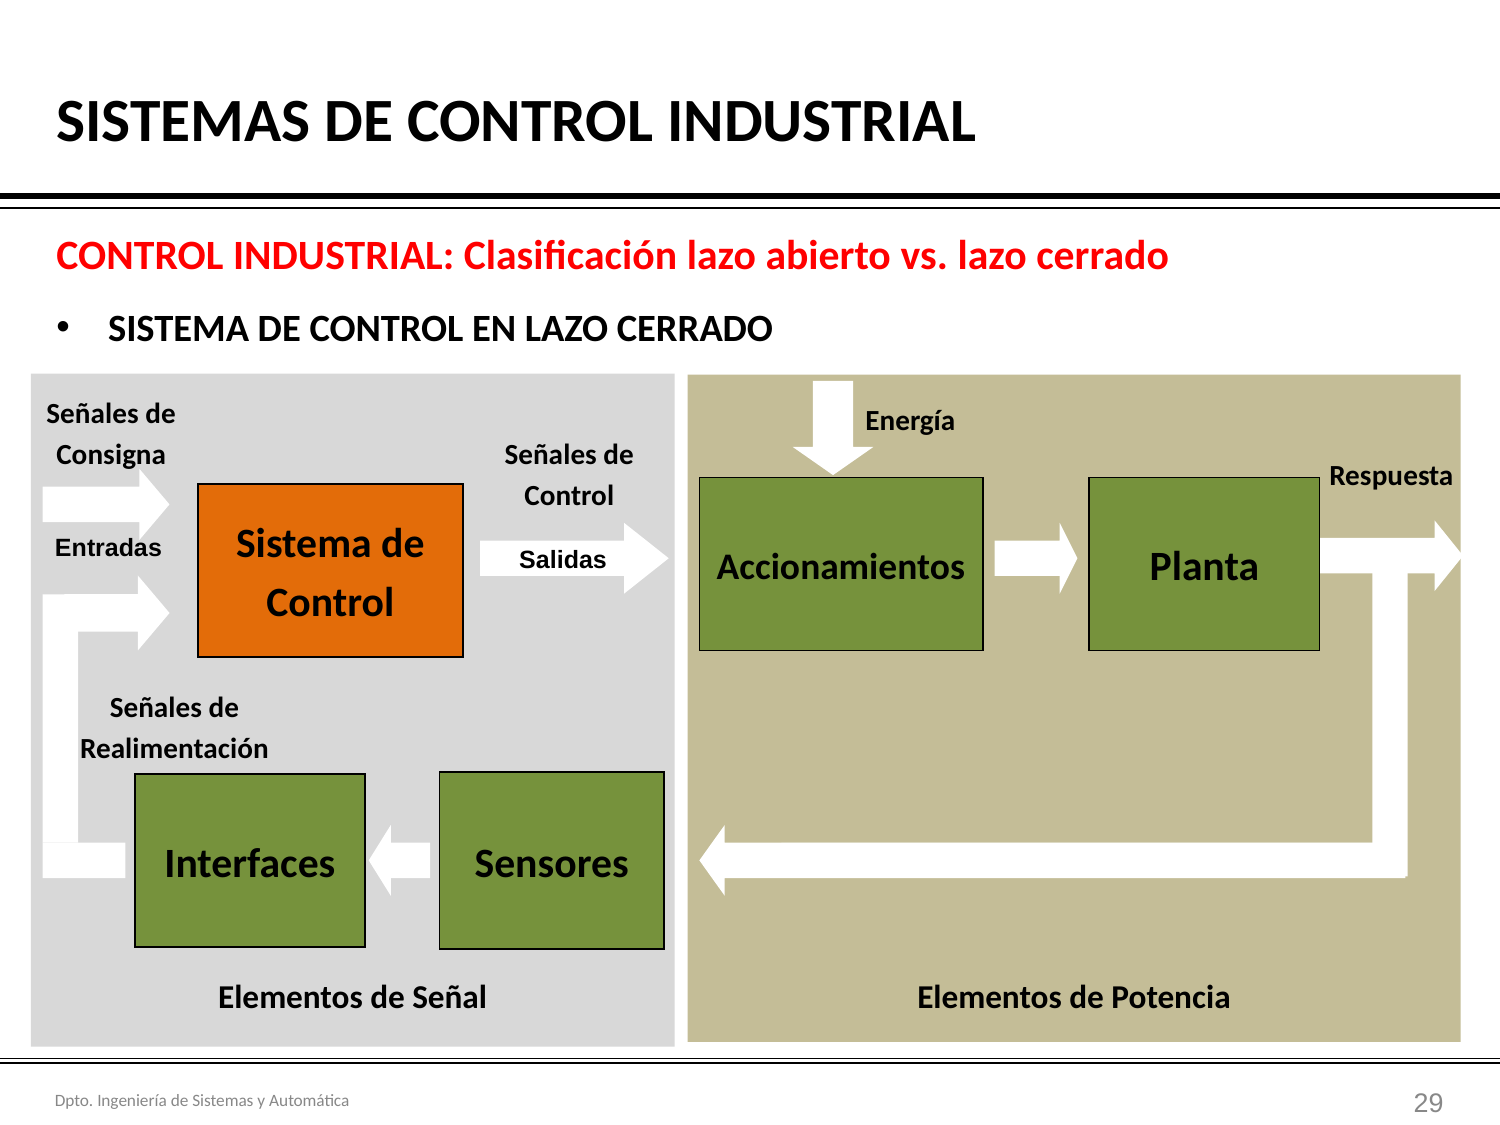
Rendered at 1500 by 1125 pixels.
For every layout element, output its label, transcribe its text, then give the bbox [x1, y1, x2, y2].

list SISTEMA DE CONTROL EN LAZO CERRADO [41, 295, 1459, 371]
list CONTROL INDUSTRIAL: Clasificación lazo abierto vs. lazo cerrado [41, 219, 1459, 285]
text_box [30, 373, 1470, 1047]
title SISTEMAS DE CONTROL INDUSTRIAL [41, 42, 1459, 191]
slide_number ‹#› [1340, 1081, 1459, 1123]
